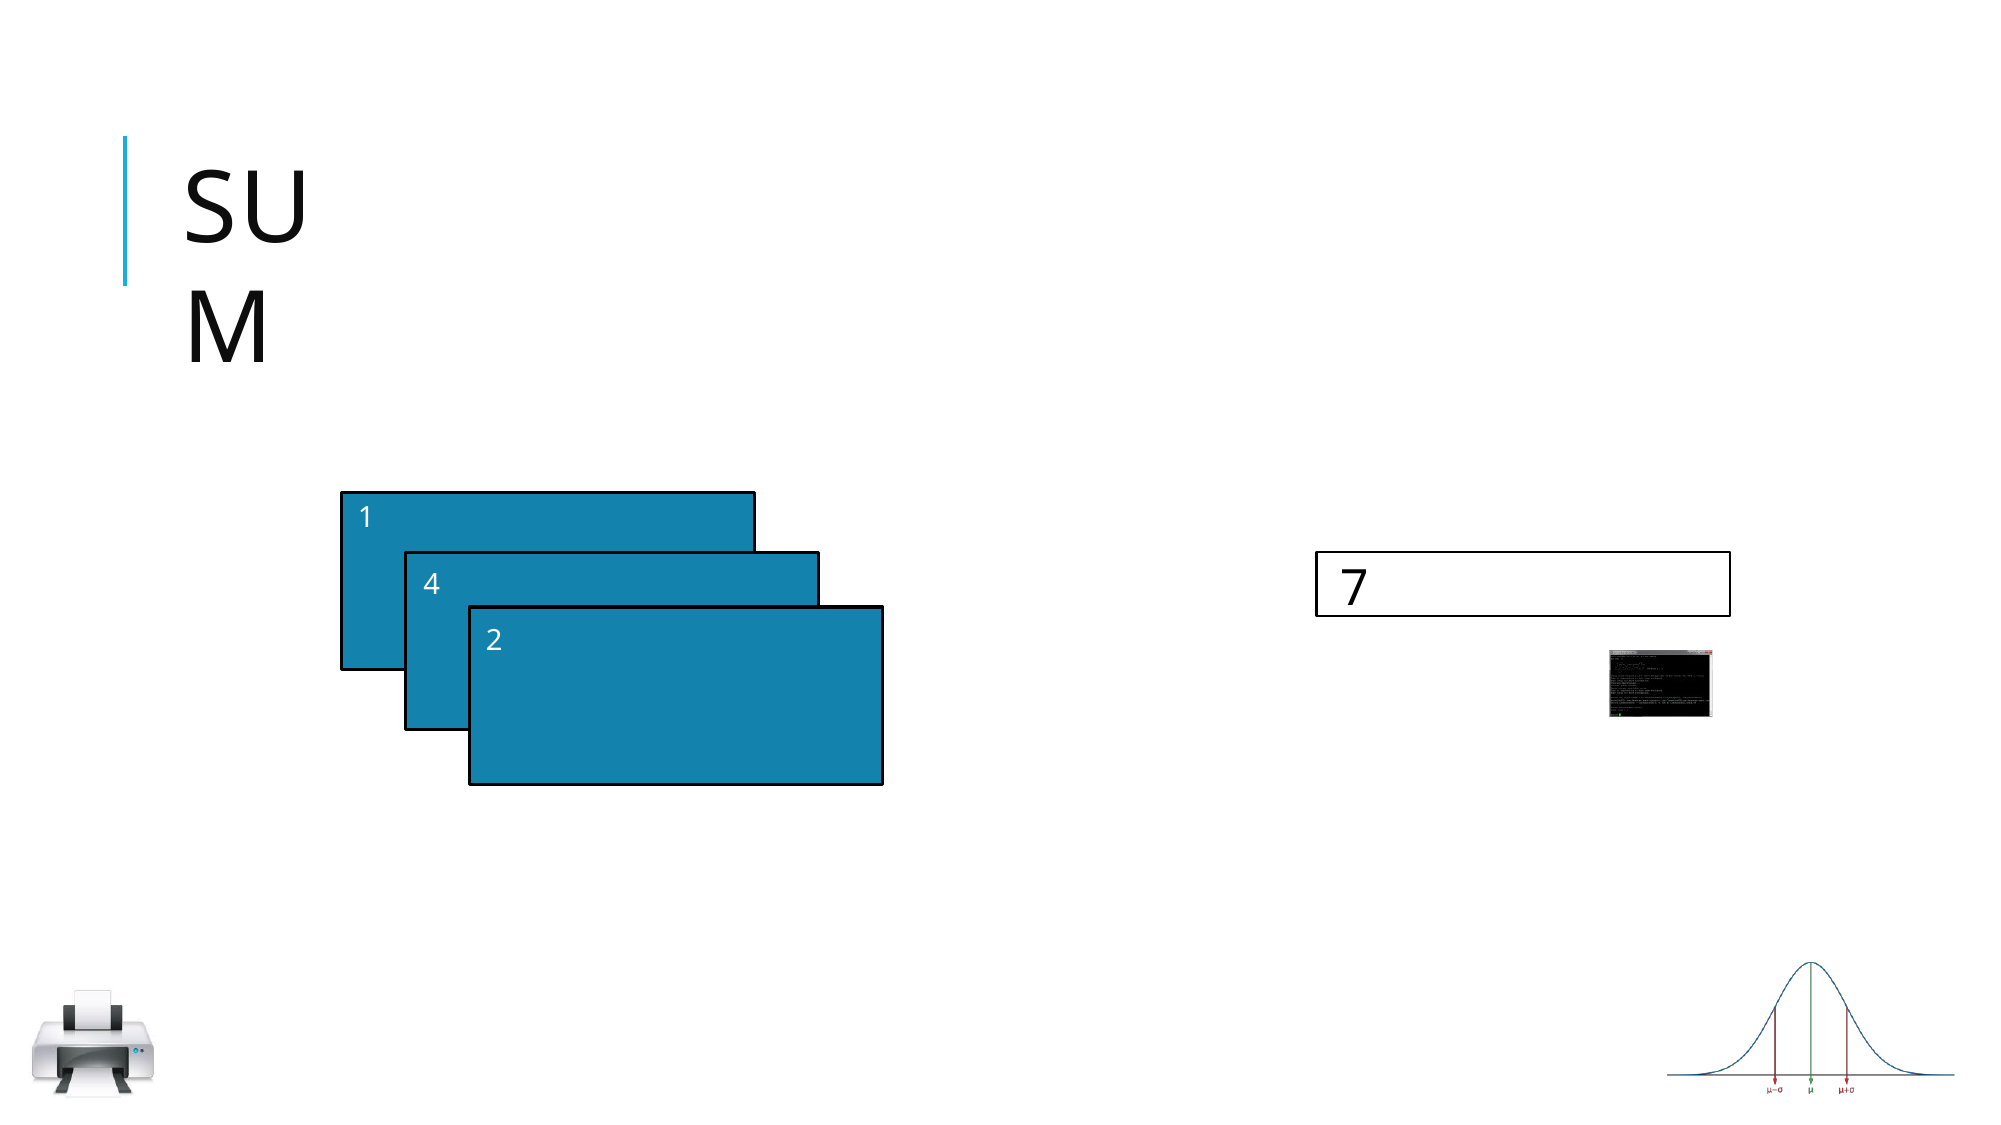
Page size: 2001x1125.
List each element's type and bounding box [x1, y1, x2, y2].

text_box [1660, 956, 1961, 1100]
text_box [180, 142, 314, 383]
text_box [1609, 650, 1713, 717]
text_box [341, 492, 883, 785]
text_box [1316, 552, 1730, 616]
text_box [28, 986, 156, 1100]
